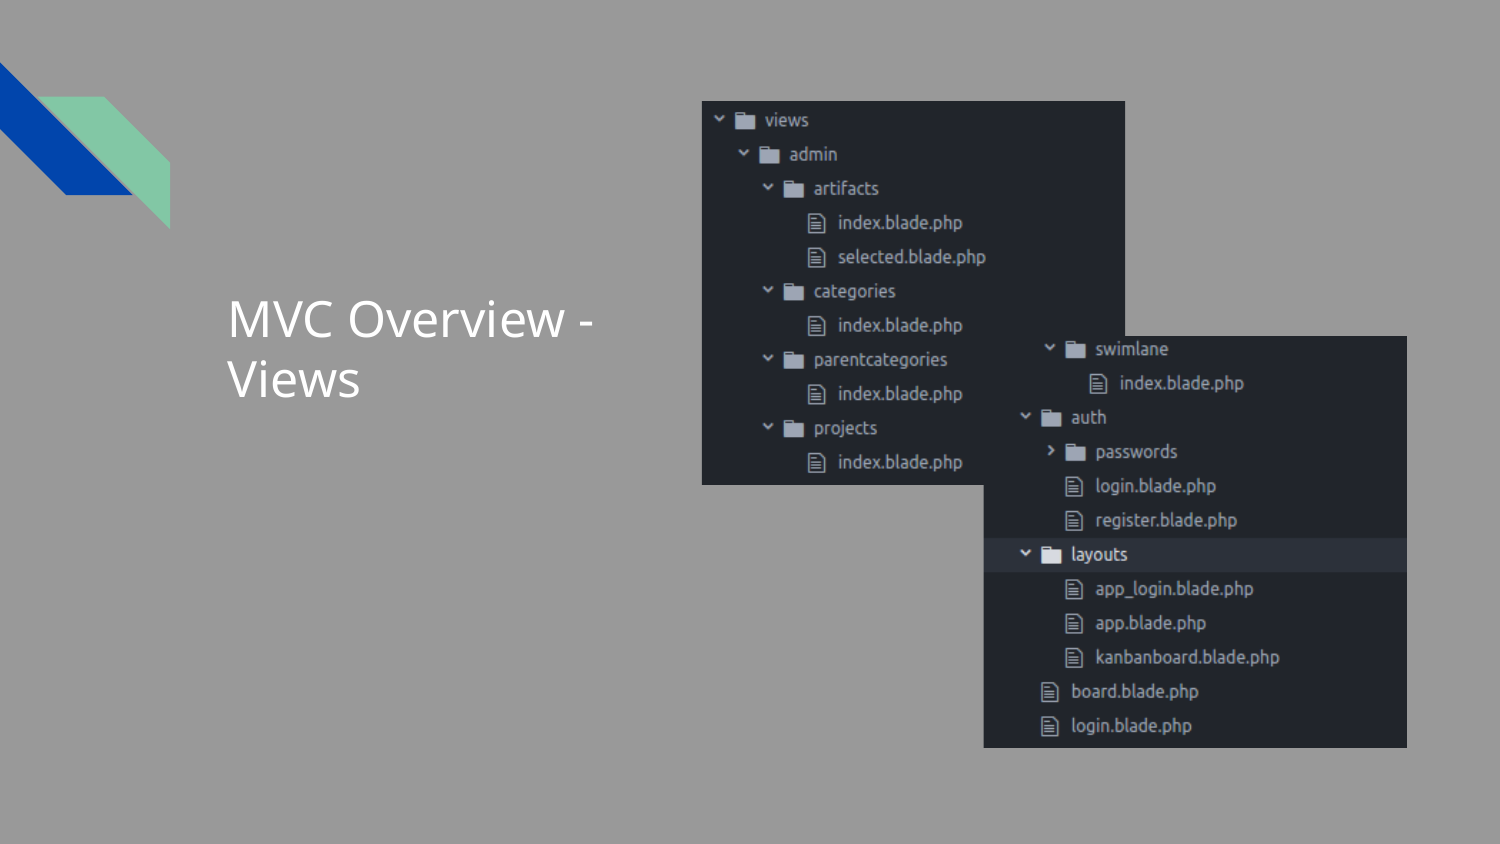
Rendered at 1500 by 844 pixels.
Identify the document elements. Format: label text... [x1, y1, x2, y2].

title MVC Overview - Views [212, 272, 711, 560]
picture [701, 100, 1408, 748]
